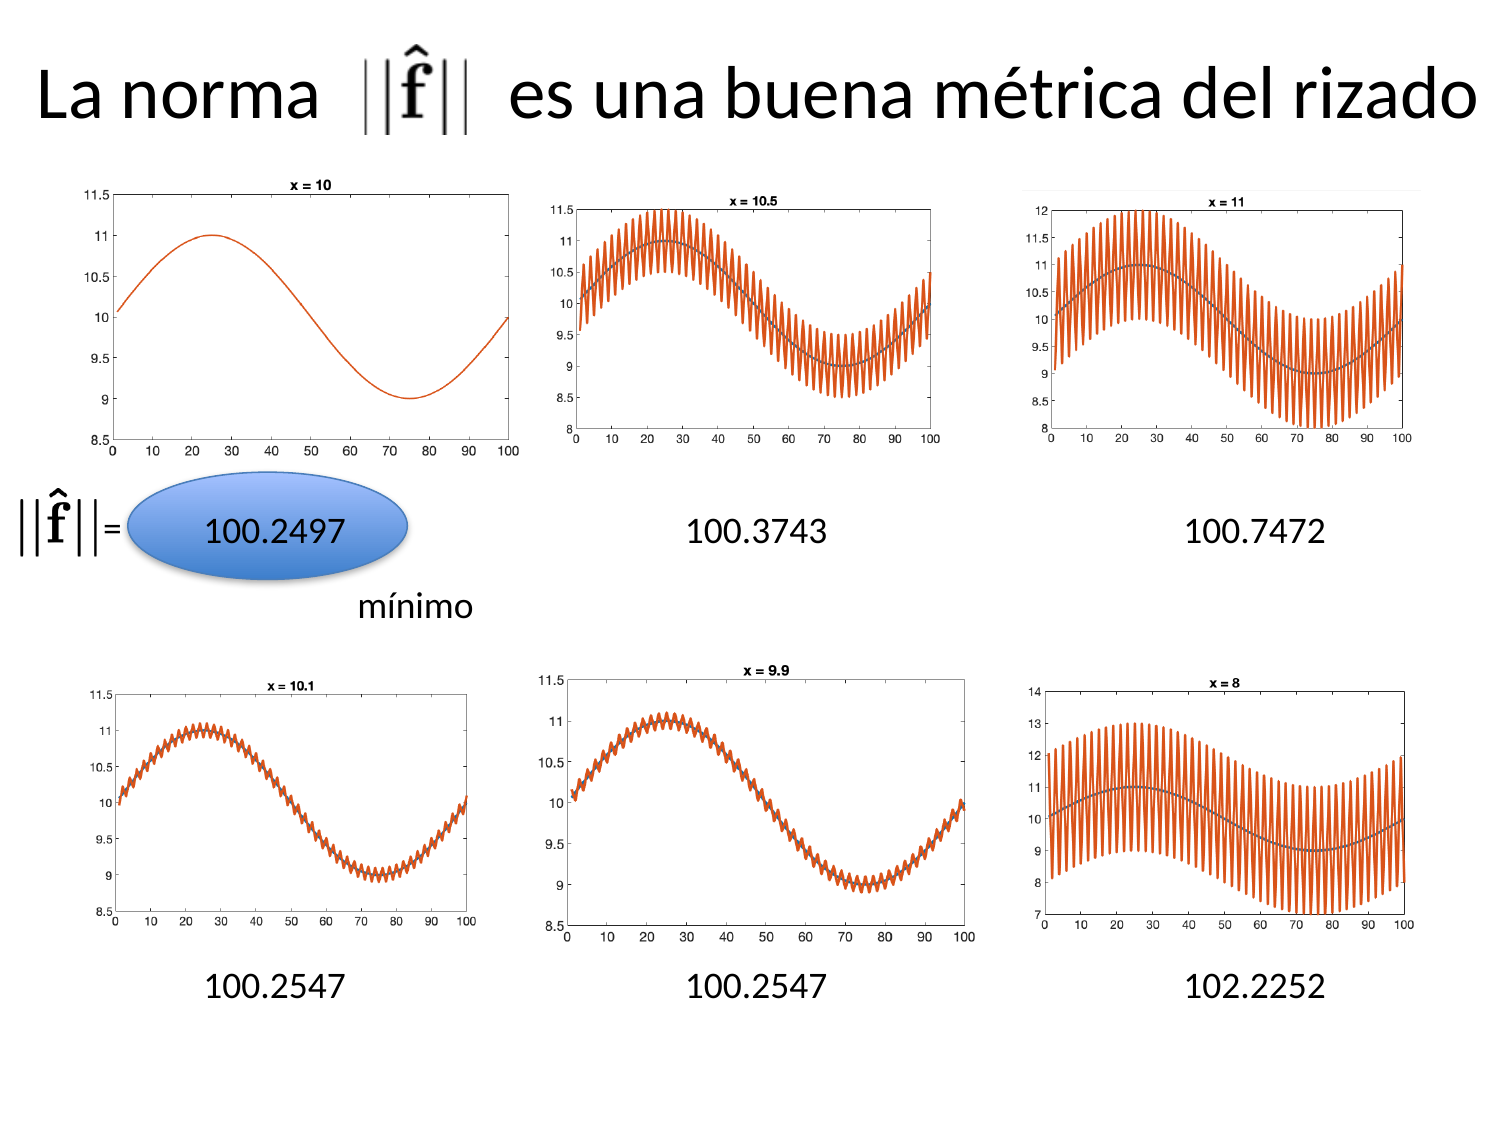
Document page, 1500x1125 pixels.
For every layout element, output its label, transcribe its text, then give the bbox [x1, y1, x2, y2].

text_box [127, 476, 490, 635]
picture [543, 188, 948, 453]
text_box La norma es una buena métrica del rizado [21, 36, 1500, 142]
picture [364, 44, 467, 135]
picture [0, 173, 531, 576]
picture [1021, 672, 1422, 939]
picture [78, 674, 483, 934]
picture [521, 657, 983, 954]
picture [1021, 189, 1422, 453]
text_box = [117, 496, 122, 557]
text_box 100.2547 100.2547 102.2252 [188, 953, 1343, 1014]
text_box 100.2497 100.3743 100.7472 [494, 498, 1343, 559]
